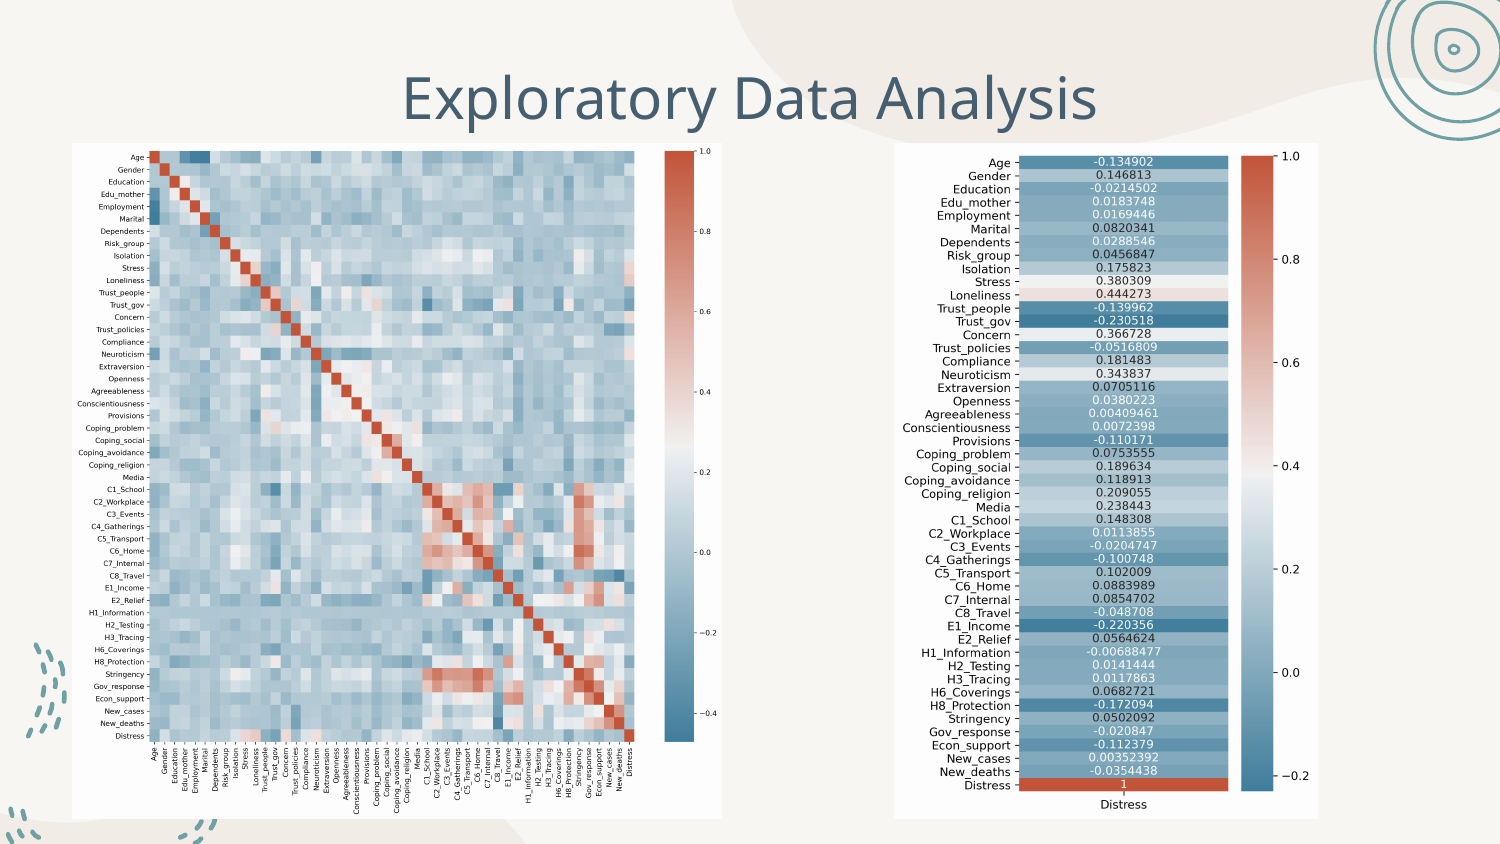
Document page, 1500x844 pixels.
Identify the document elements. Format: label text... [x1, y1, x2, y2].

picture [894, 143, 1318, 819]
picture [72, 143, 722, 819]
title Exploratory Data Analysis [116, 41, 1383, 151]
